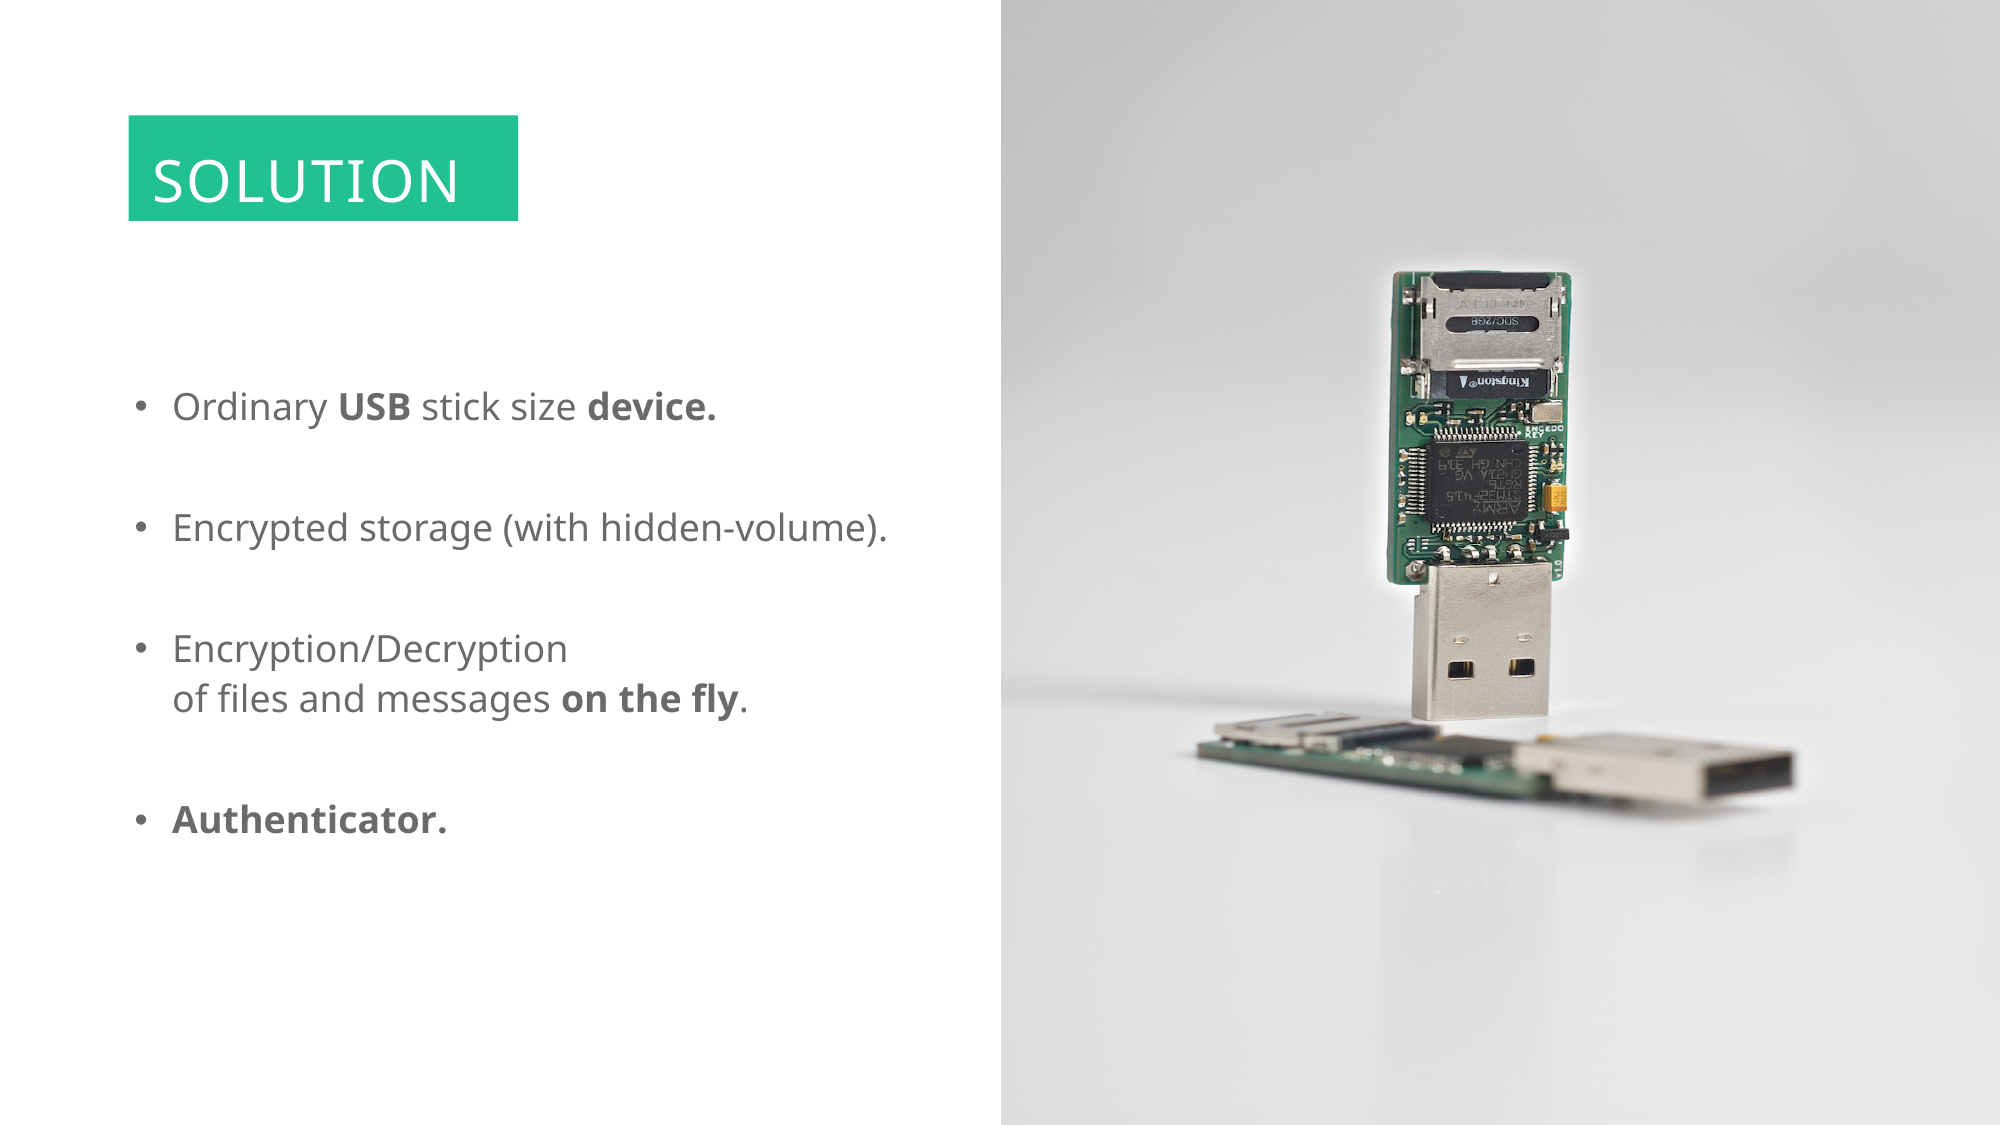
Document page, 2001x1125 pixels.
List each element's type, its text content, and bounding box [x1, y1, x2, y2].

picture [1000, 0, 2000, 1125]
list Ordinary USB stick size device. Encrypted storage (with hidden-volume). Encryption/Decryption of files and messages on the fly. Authenticator. [44, 321, 910, 979]
list SOLUTION [128, 115, 519, 221]
